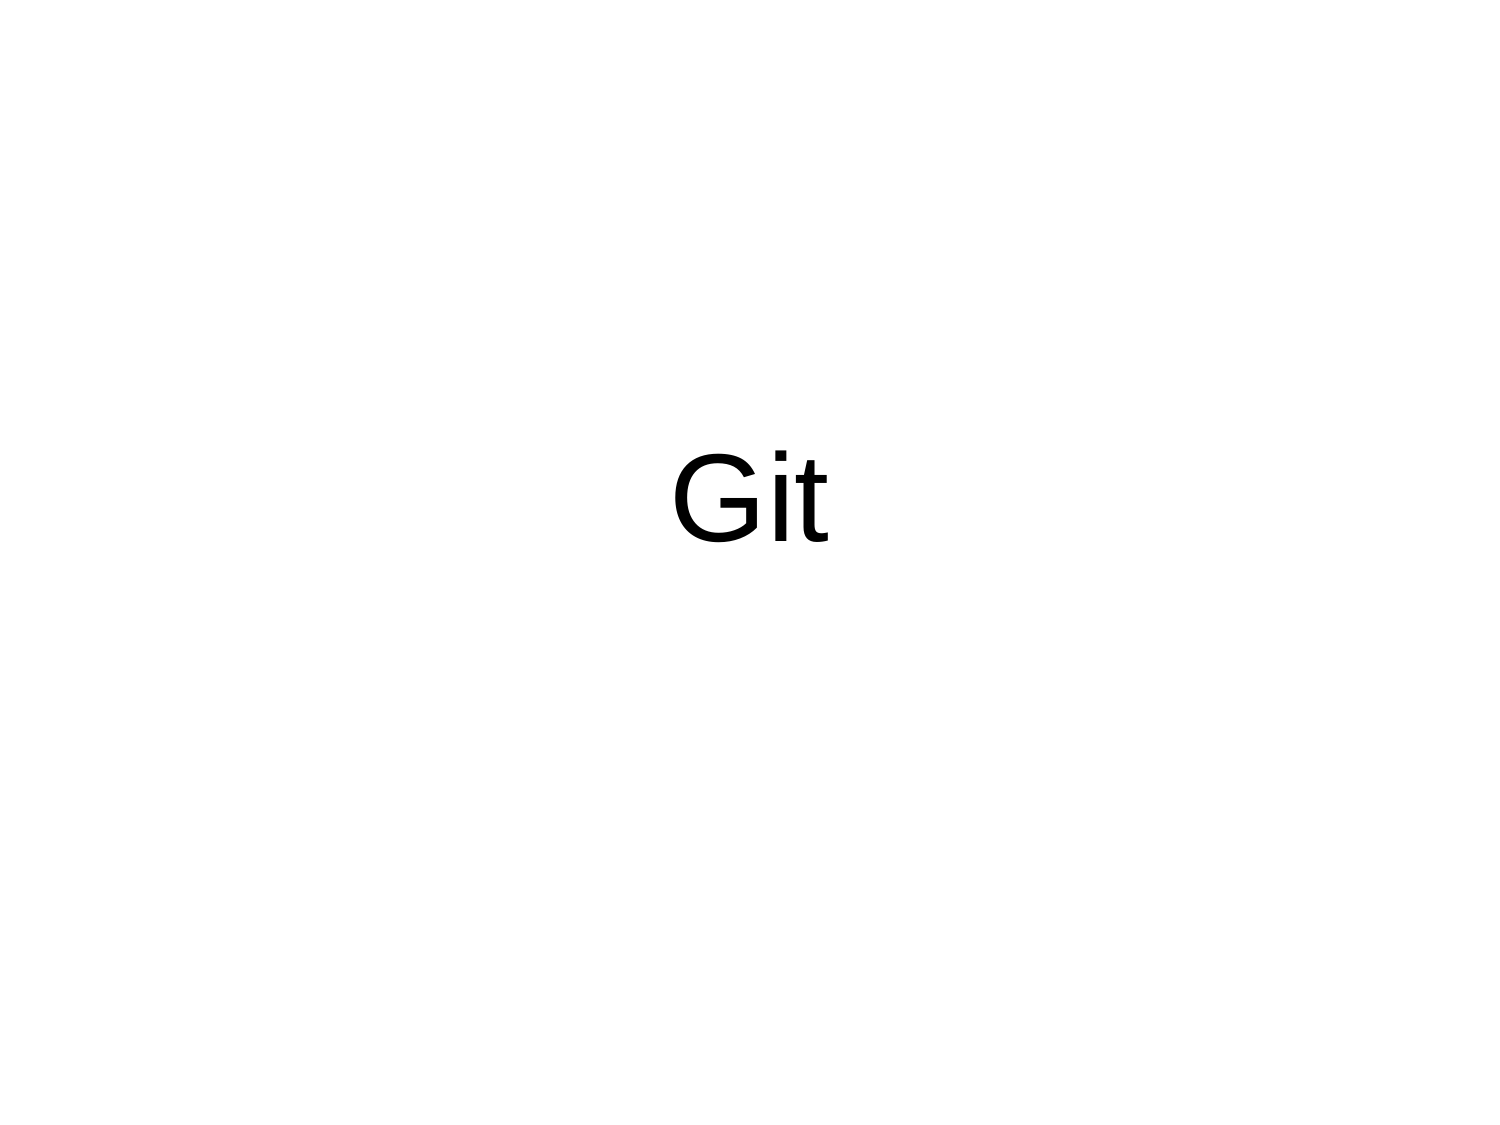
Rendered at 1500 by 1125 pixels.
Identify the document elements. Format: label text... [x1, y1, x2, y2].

title Git [187, 184, 1313, 576]
